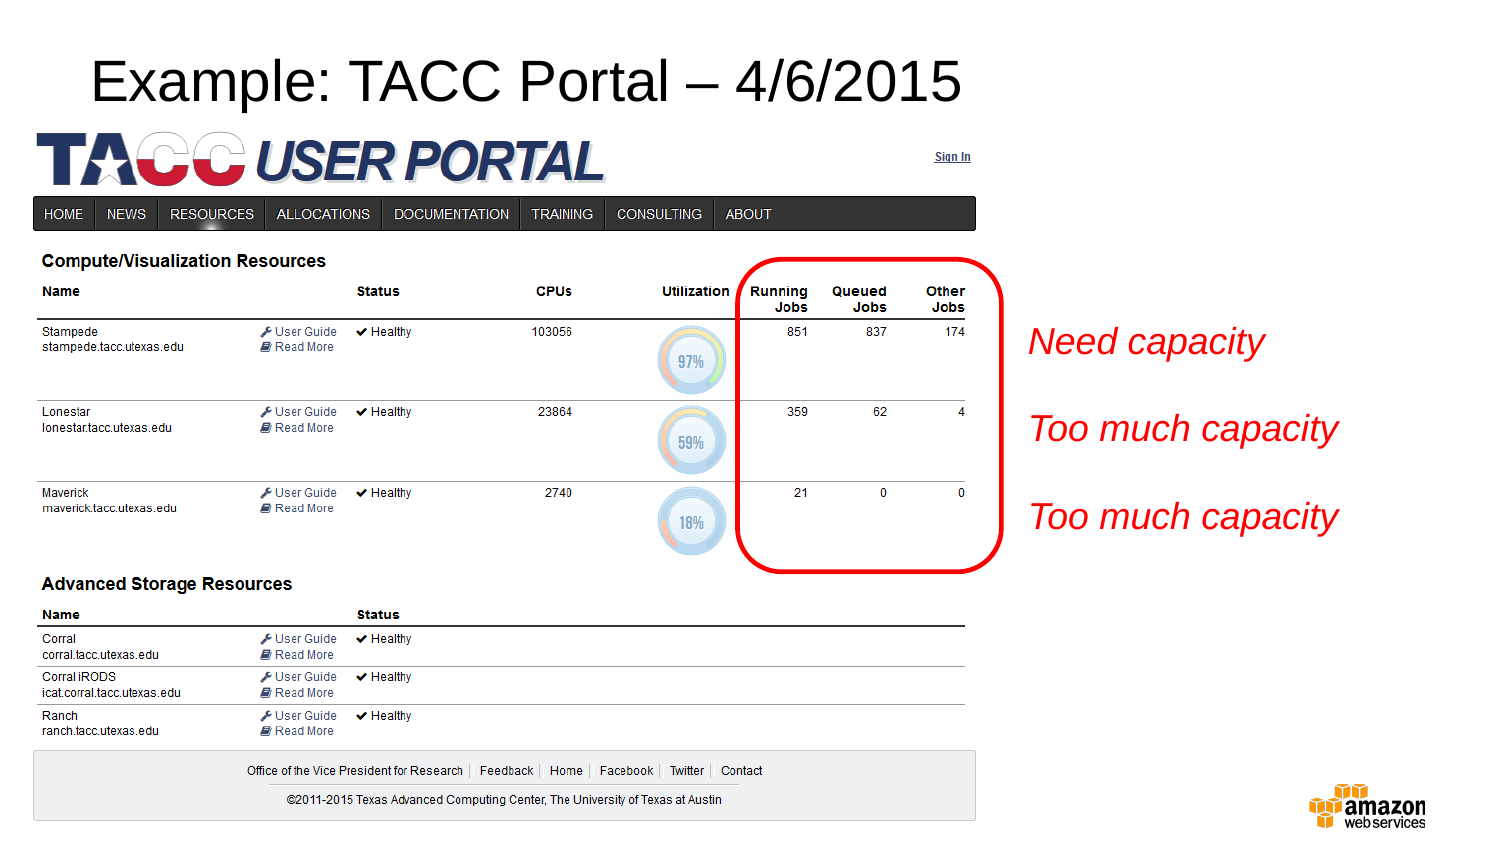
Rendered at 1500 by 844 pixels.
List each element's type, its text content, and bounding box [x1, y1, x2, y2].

text_box Too much capacity [1013, 484, 1400, 545]
title Example: TACC Portal – 4/6/2015 [75, 33, 1425, 123]
text_box Need capacity [1013, 309, 1338, 370]
text_box Too much capacity [1013, 396, 1400, 457]
picture [24, 121, 1002, 837]
